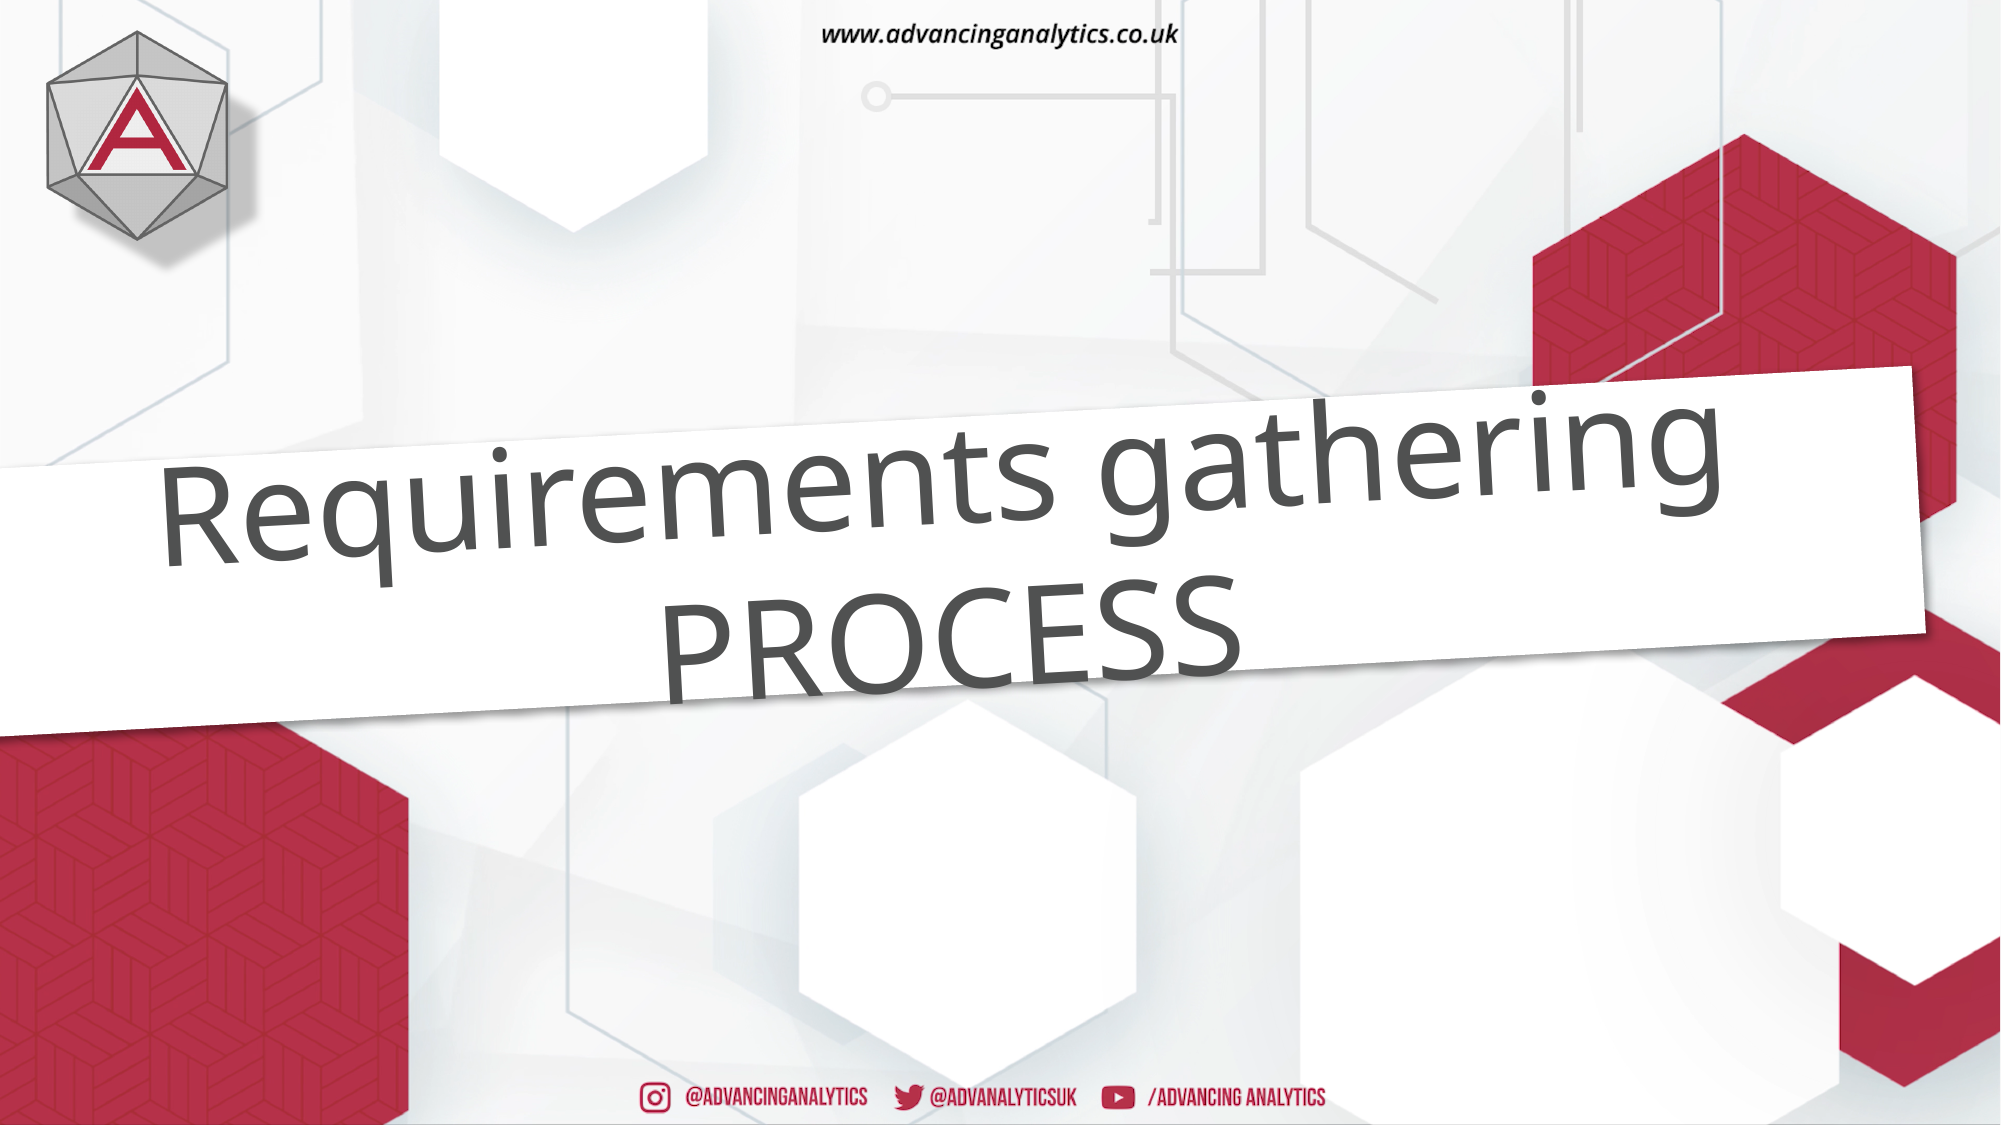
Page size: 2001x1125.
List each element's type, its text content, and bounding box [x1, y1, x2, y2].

title Requirements gathering PROCESS [48, 395, 1842, 709]
picture [0, 0, 2001, 1125]
